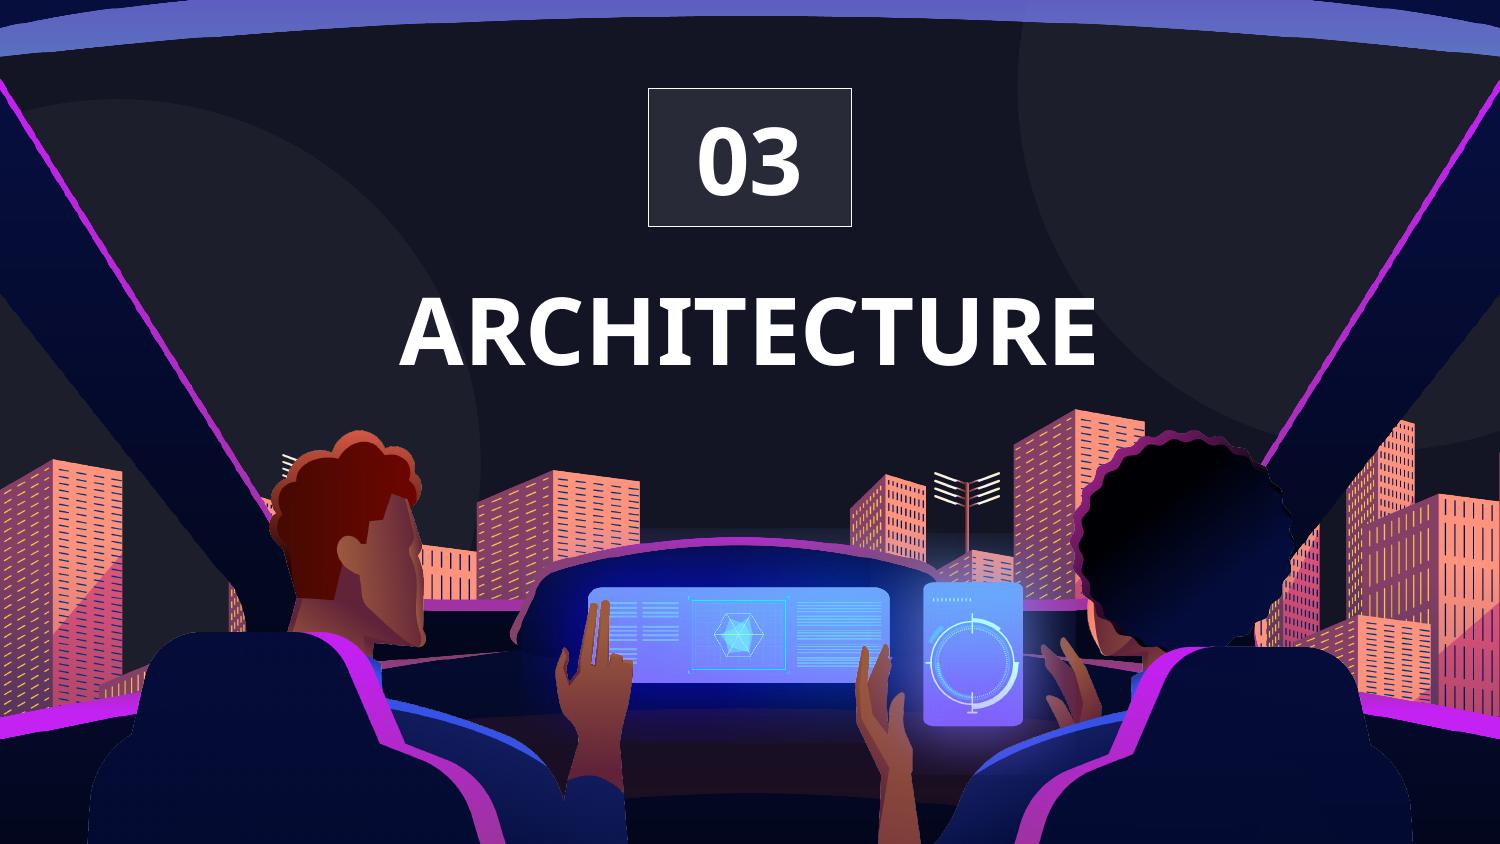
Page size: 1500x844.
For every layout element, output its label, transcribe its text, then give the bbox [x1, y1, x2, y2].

picture [0, 0, 1500, 844]
text_box ARCHITECTURE [335, 256, 1165, 378]
text_box 03 [648, 88, 852, 227]
